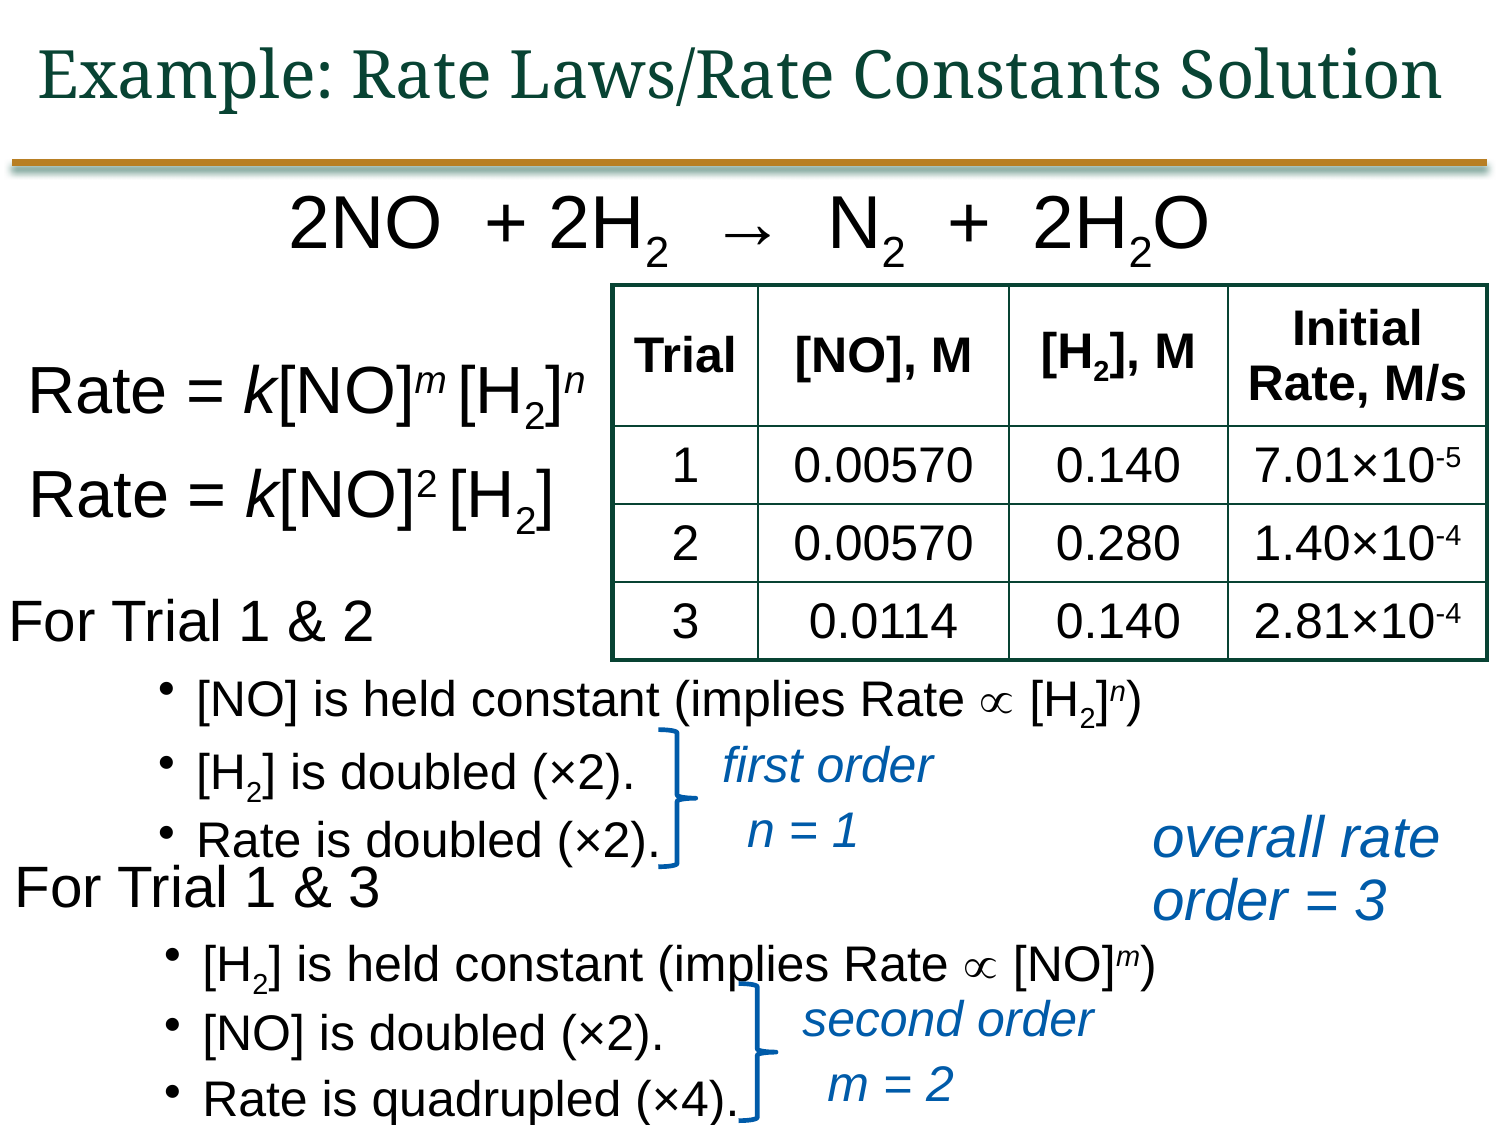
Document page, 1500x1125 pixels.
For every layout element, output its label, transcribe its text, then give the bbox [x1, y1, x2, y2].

table_cell 0.00570 [759, 427, 1008, 503]
text_box 2NO + 2H2 → N2 + 2H2O [273, 171, 1226, 284]
text_box Rate = k[NO]m [H2]n [12, 340, 624, 438]
text_box Example: Rate Laws/Rate Constants Solution [0, 24, 1500, 175]
text_box Rate = k[NO]2 [H2] [13, 444, 625, 542]
table_header [NO], M [759, 287, 1008, 425]
table_header Initial Rate, M/s [1229, 287, 1485, 425]
text_box first order [707, 731, 958, 801]
table_cell 2 [615, 505, 757, 581]
text_box n = 1 [732, 797, 891, 849]
table_cell 0.280 [1010, 505, 1227, 581]
text_box [738, 983, 777, 1121]
table_cell 0.140 [1010, 427, 1227, 503]
text_box m = 2 [812, 1051, 971, 1120]
table_cell 0.00570 [759, 505, 1008, 581]
text_box [658, 729, 696, 849]
table_header Trial [615, 287, 757, 425]
text_box For Trial 1 & 3 [H2] is held constant (implies Rate  [NO]m) [NO] is doubled (×2). Rate is quadrupled (×4). [0, 849, 1475, 1125]
table_cell 1 [615, 427, 757, 503]
text_box overall rate order = 3 [1137, 799, 1488, 941]
table_cell 7.01×10-5 [1229, 427, 1485, 503]
table_cell 1.40×10-4 [1229, 505, 1485, 581]
table_cell 2.81×10-4 [1229, 583, 1485, 658]
list For Trial 1 & 2 [NO] is held constant (implies Rate  [H2]n) [H2] is doubled (×2). Rate is doubled (×2). [0, 584, 1469, 849]
text_box second order [787, 985, 1150, 1055]
table_header [H2], M [1010, 287, 1227, 425]
